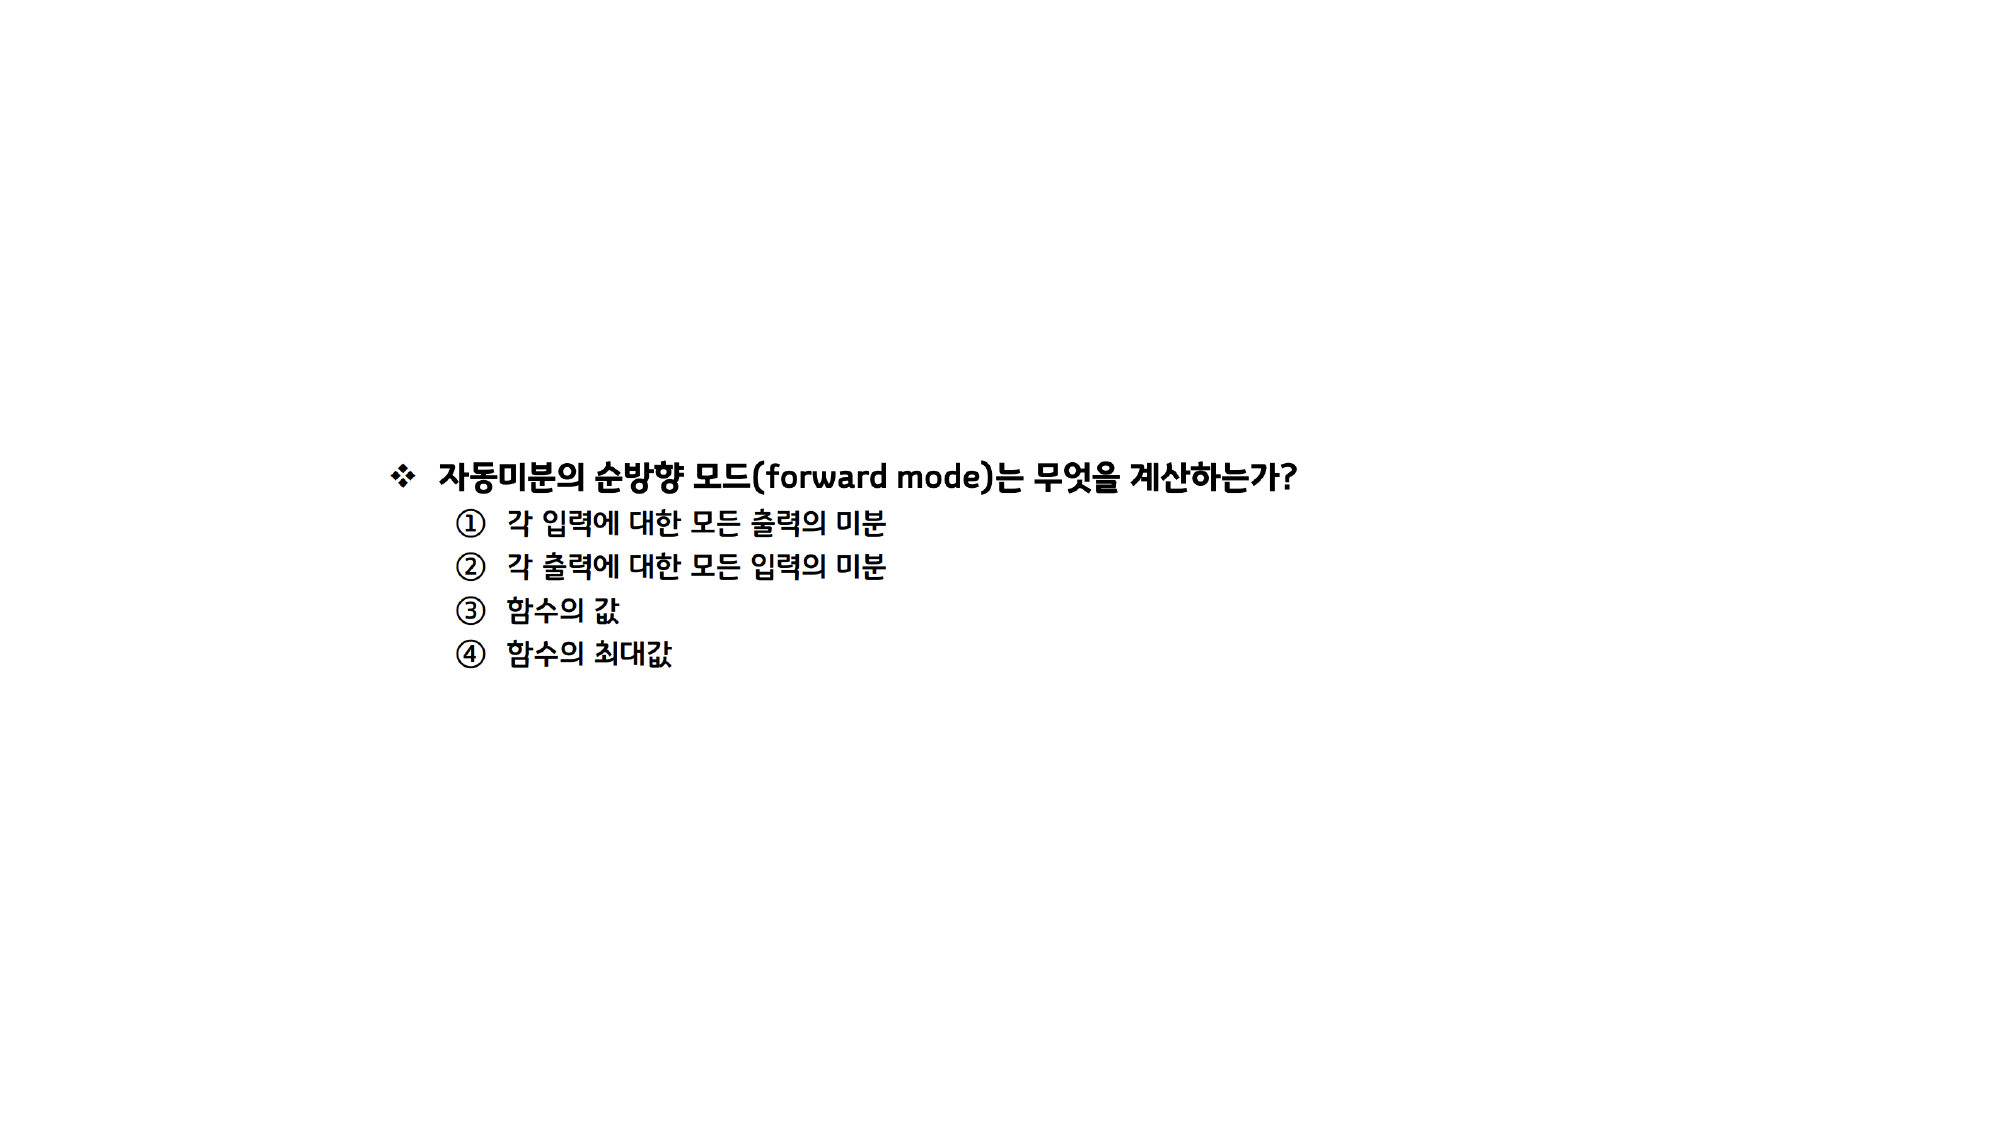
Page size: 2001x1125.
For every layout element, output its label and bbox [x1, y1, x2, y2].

picture [361, 435, 1638, 690]
